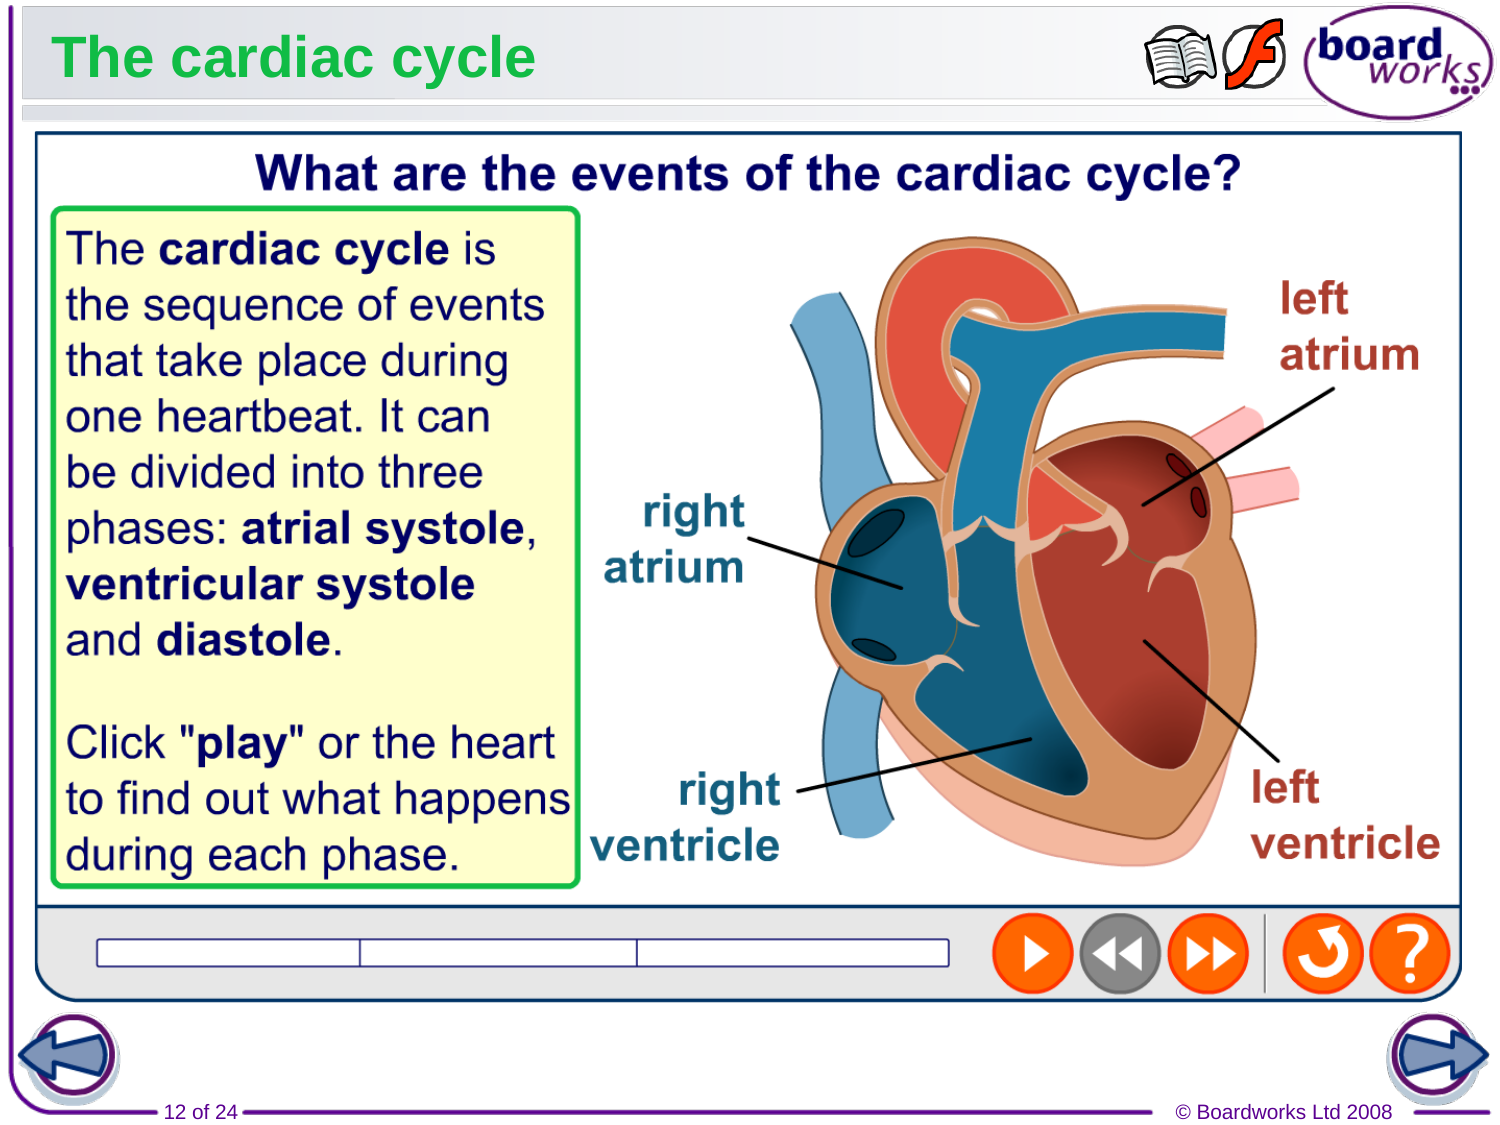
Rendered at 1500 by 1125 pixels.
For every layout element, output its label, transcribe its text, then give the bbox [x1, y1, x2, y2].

picture [0, 0, 1500, 1125]
title The cardiac cycle [36, 8, 1225, 100]
